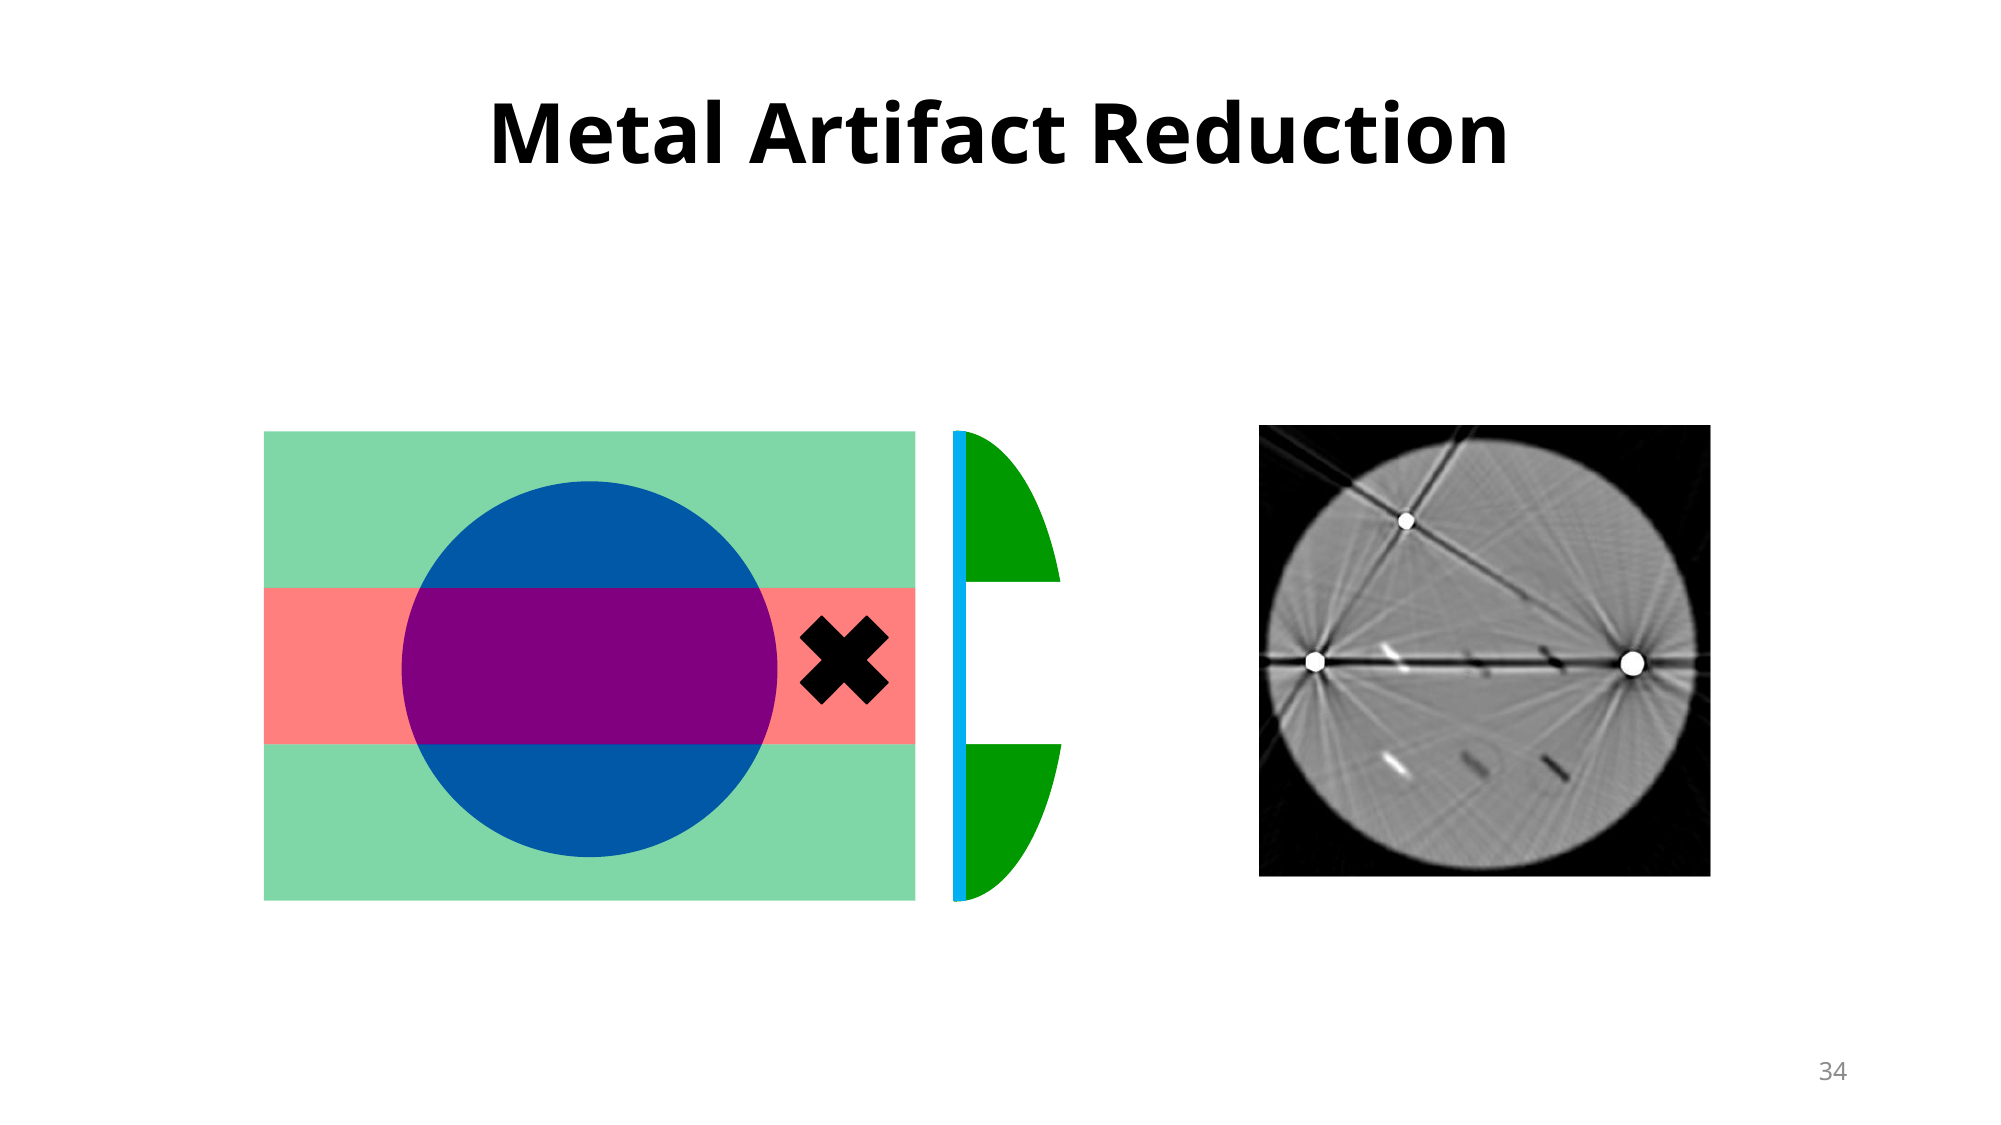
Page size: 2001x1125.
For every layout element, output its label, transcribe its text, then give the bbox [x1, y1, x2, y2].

picture [1259, 425, 1711, 877]
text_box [437, 257, 907, 1075]
title Metal Artifact Reduction [137, 59, 1863, 214]
slide_number 34 [1412, 1042, 1863, 1103]
